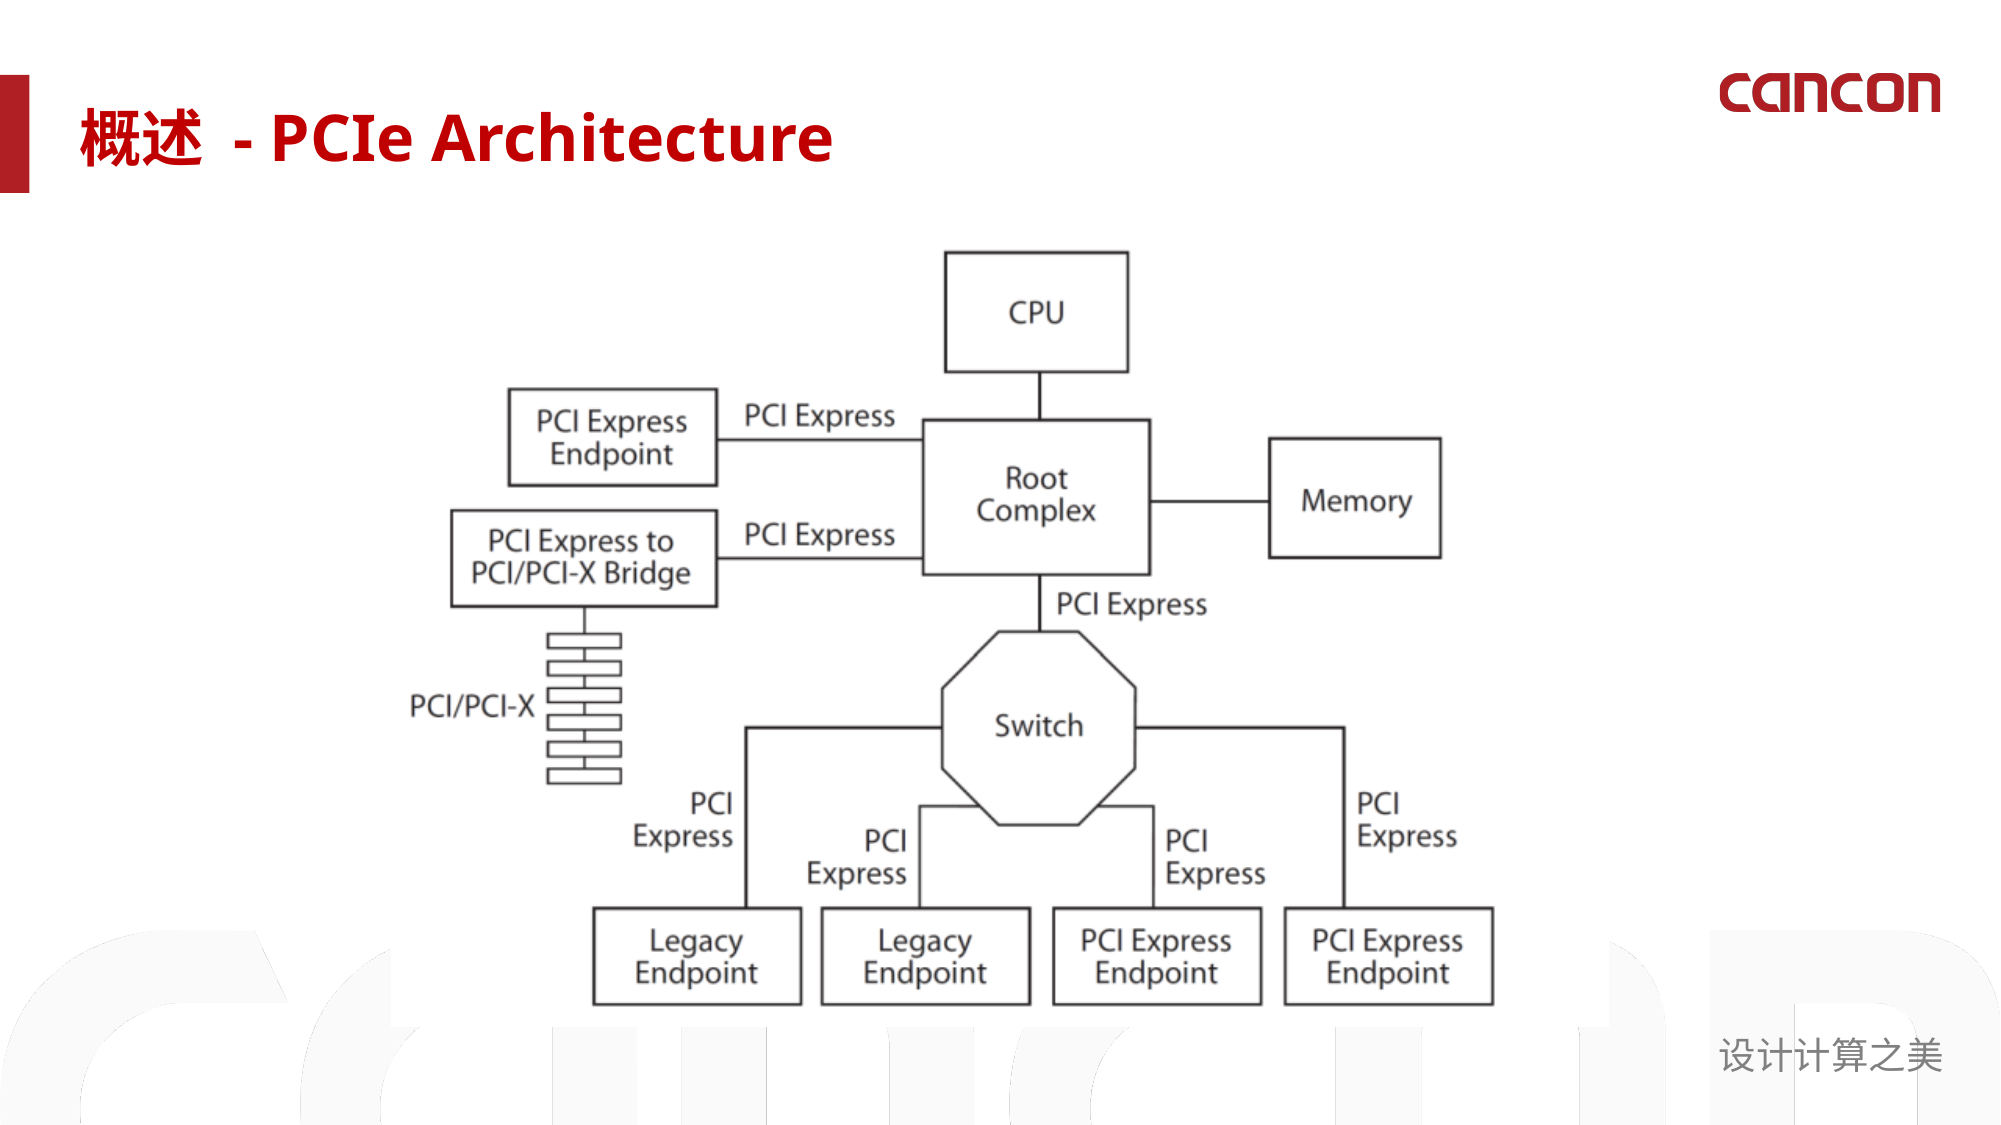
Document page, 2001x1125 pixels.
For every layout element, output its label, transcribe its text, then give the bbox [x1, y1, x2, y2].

text_box 概述 - PCIe Architecture [64, 98, 1535, 192]
picture [391, 222, 1609, 1027]
